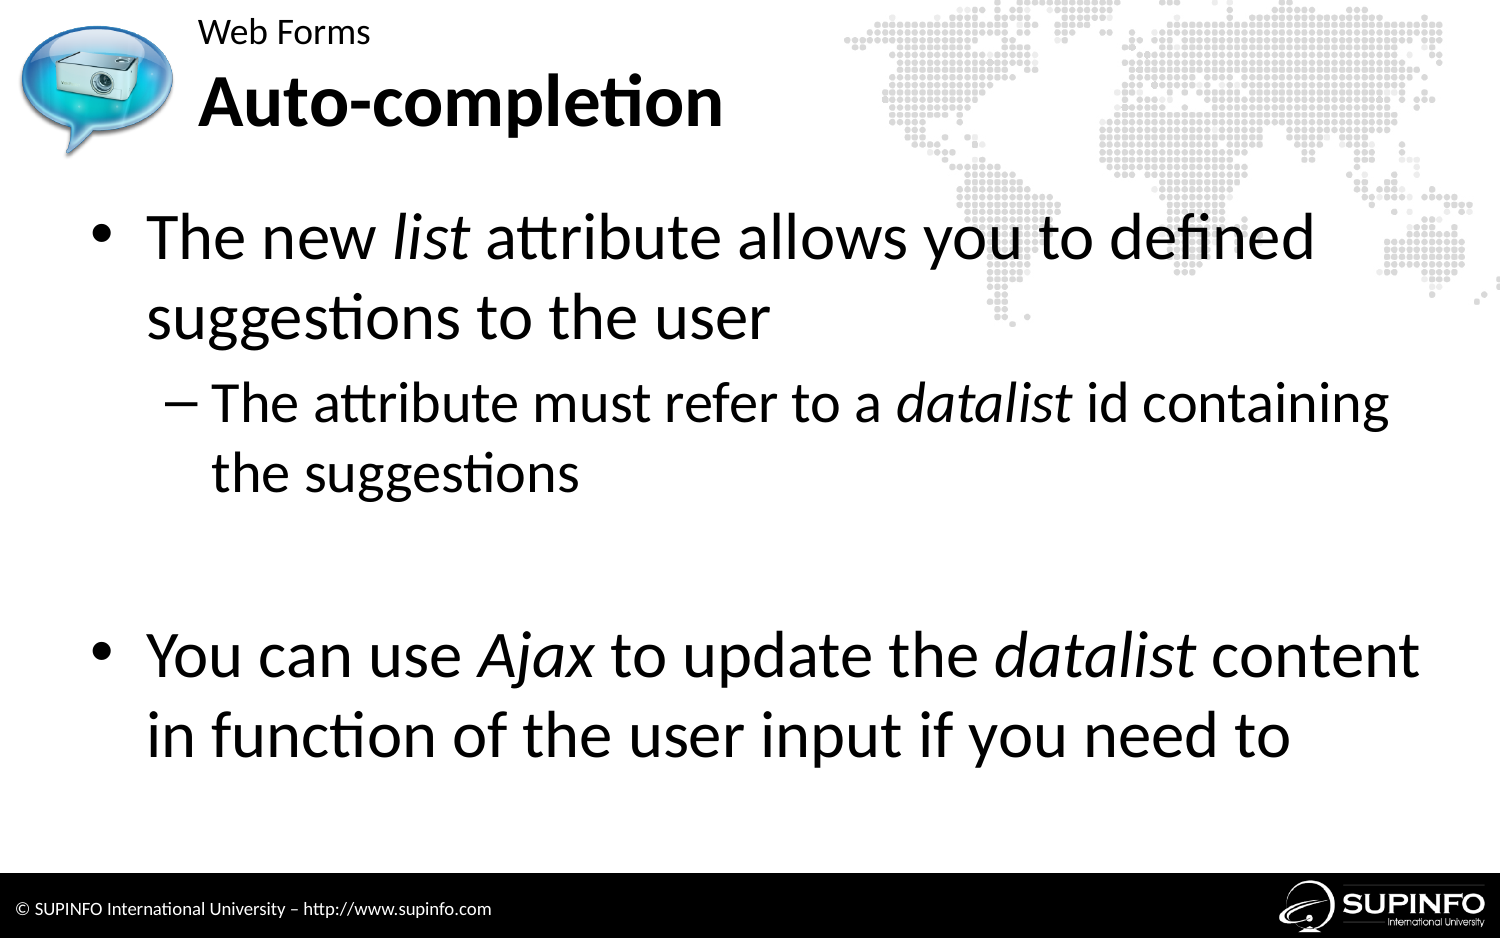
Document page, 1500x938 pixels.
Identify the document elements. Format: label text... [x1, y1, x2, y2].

picture [844, 0, 1500, 327]
picture [17, 19, 179, 162]
list The new list attribute allows you to defined suggestions to the user The attribute must refer to a datalist id containing the suggestions You can use Ajax to update the datalist content in function of the user input if you need to [74, 184, 1460, 880]
text_box Auto-completion [183, 56, 1459, 138]
text_box Web Forms [183, 0, 1459, 56]
picture [1269, 870, 1494, 938]
